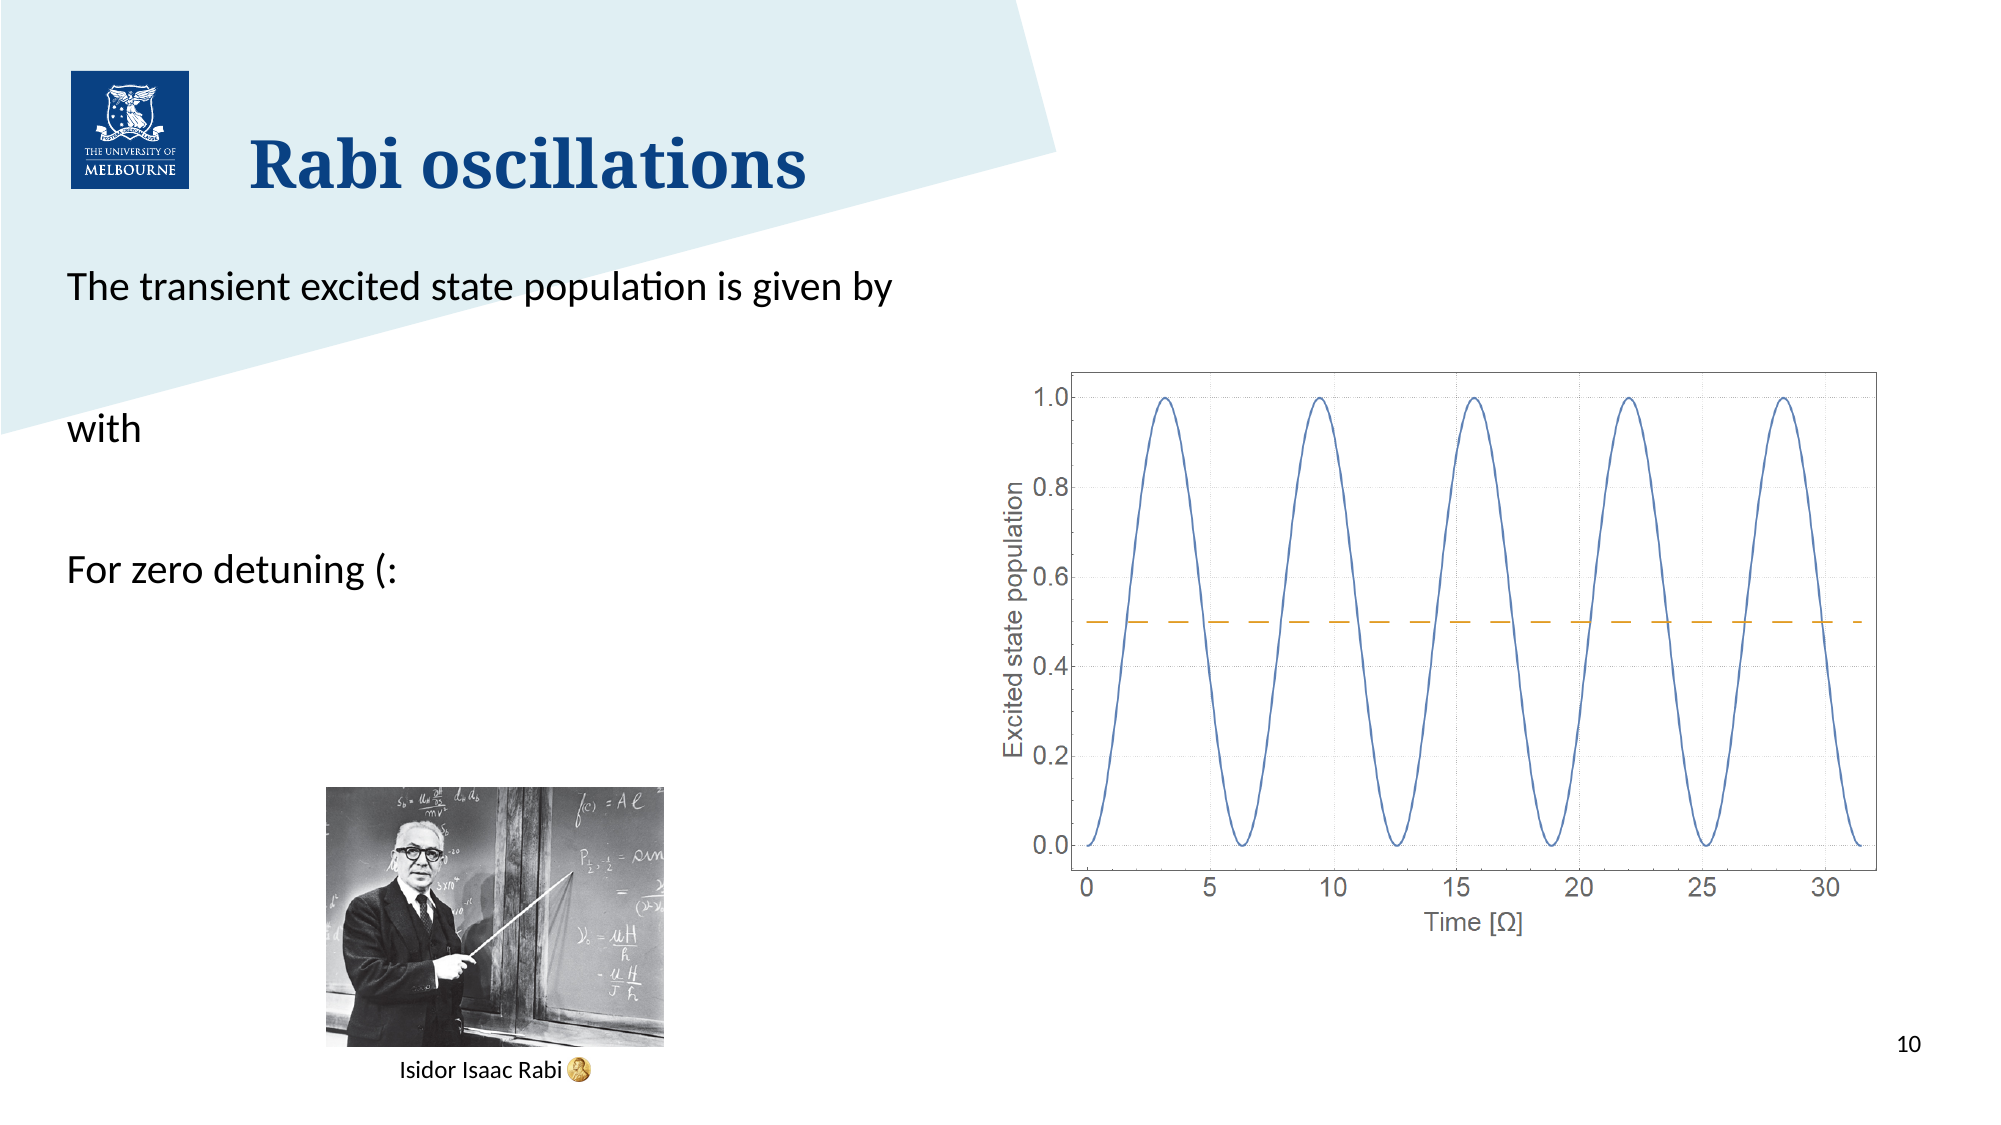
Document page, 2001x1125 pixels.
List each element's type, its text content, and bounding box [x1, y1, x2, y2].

slide_number 10 [1797, 1012, 1922, 1073]
title Rabi oscillations [234, 64, 1924, 211]
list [999, 369, 1886, 940]
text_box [326, 787, 664, 1092]
